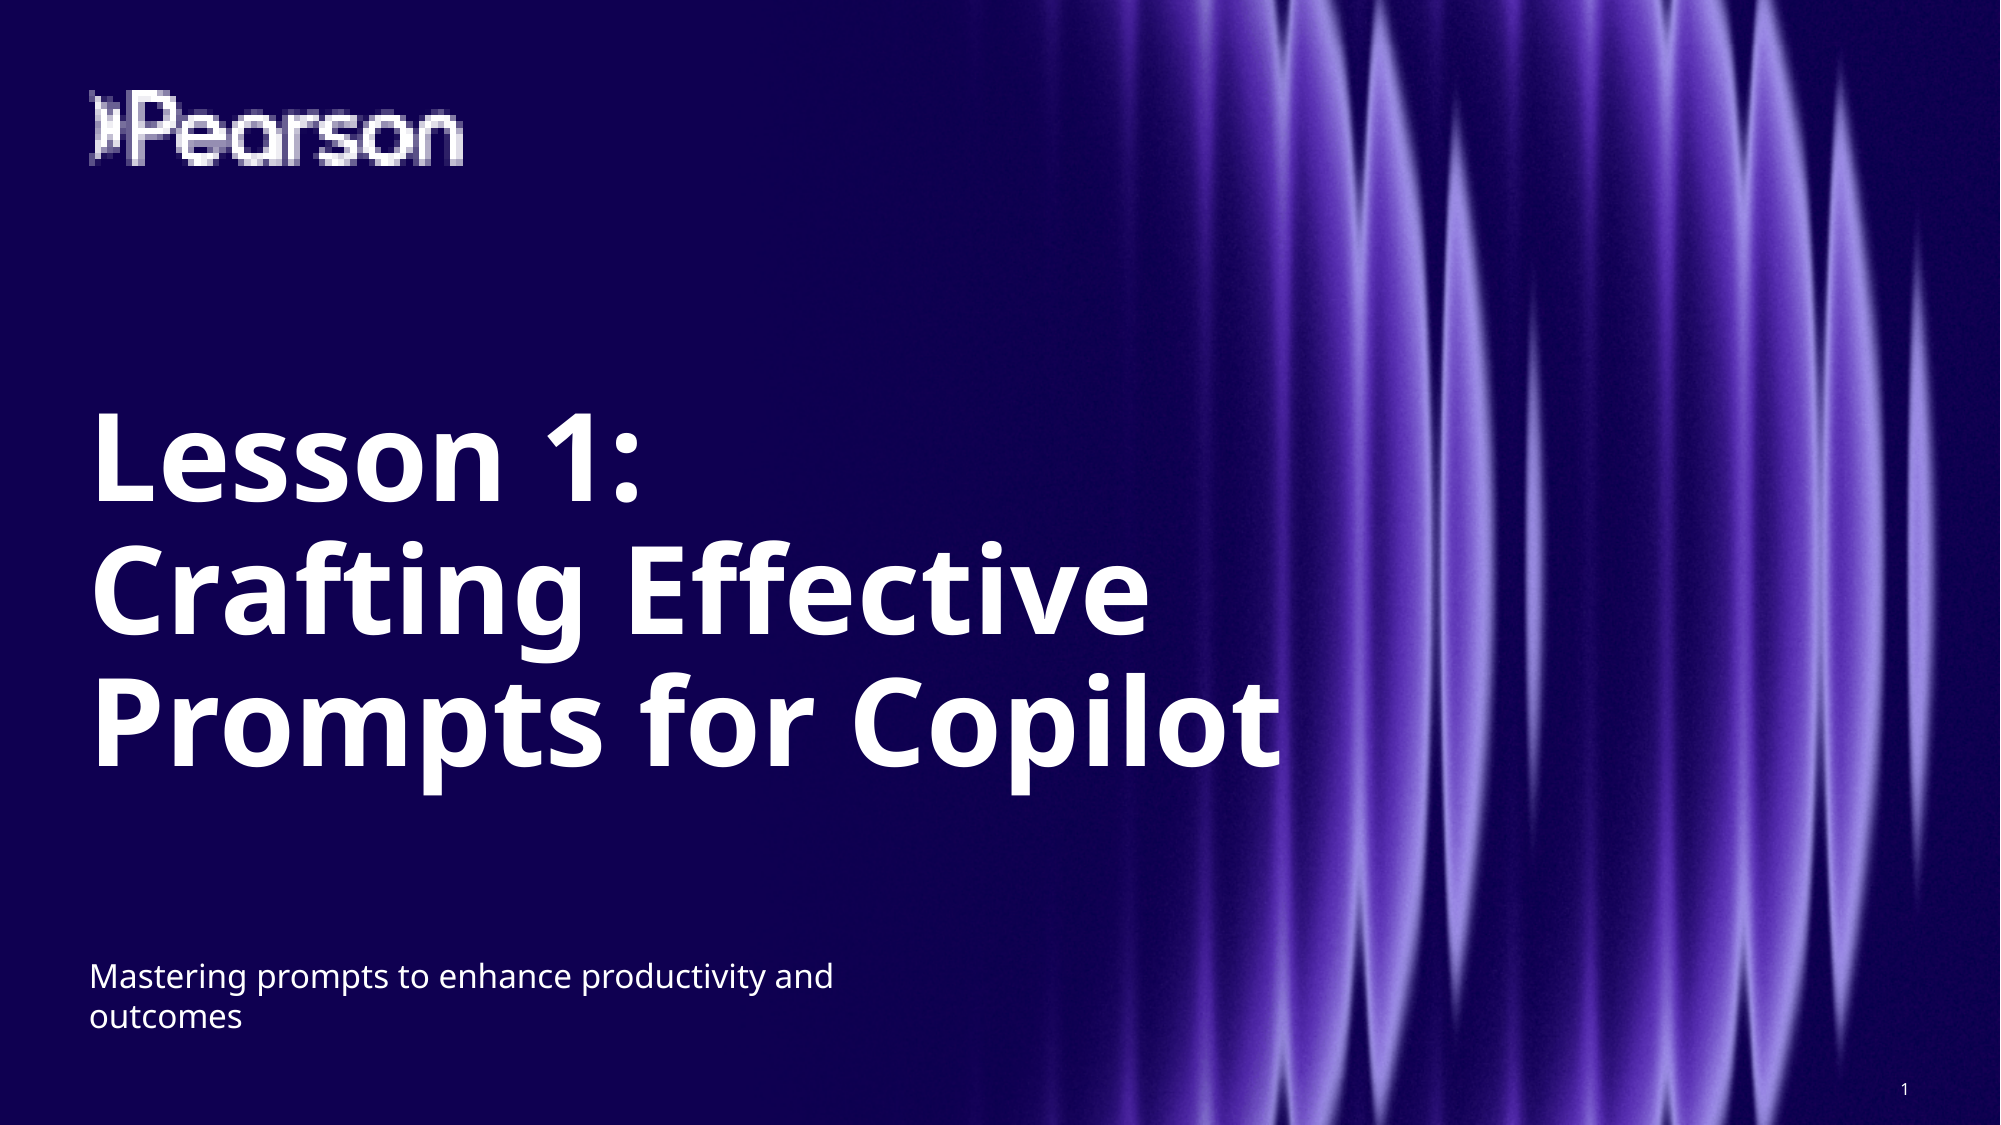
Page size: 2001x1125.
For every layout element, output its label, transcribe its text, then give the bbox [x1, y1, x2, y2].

title Lesson 1: Crafting Effective Prompts for Copilot [89, 270, 1289, 793]
subtitle Mastering prompts to enhance productivity and outcomes [89, 855, 989, 1036]
slide_number 1 [1625, 1056, 1910, 1125]
picture [0, 0, 2000, 1125]
